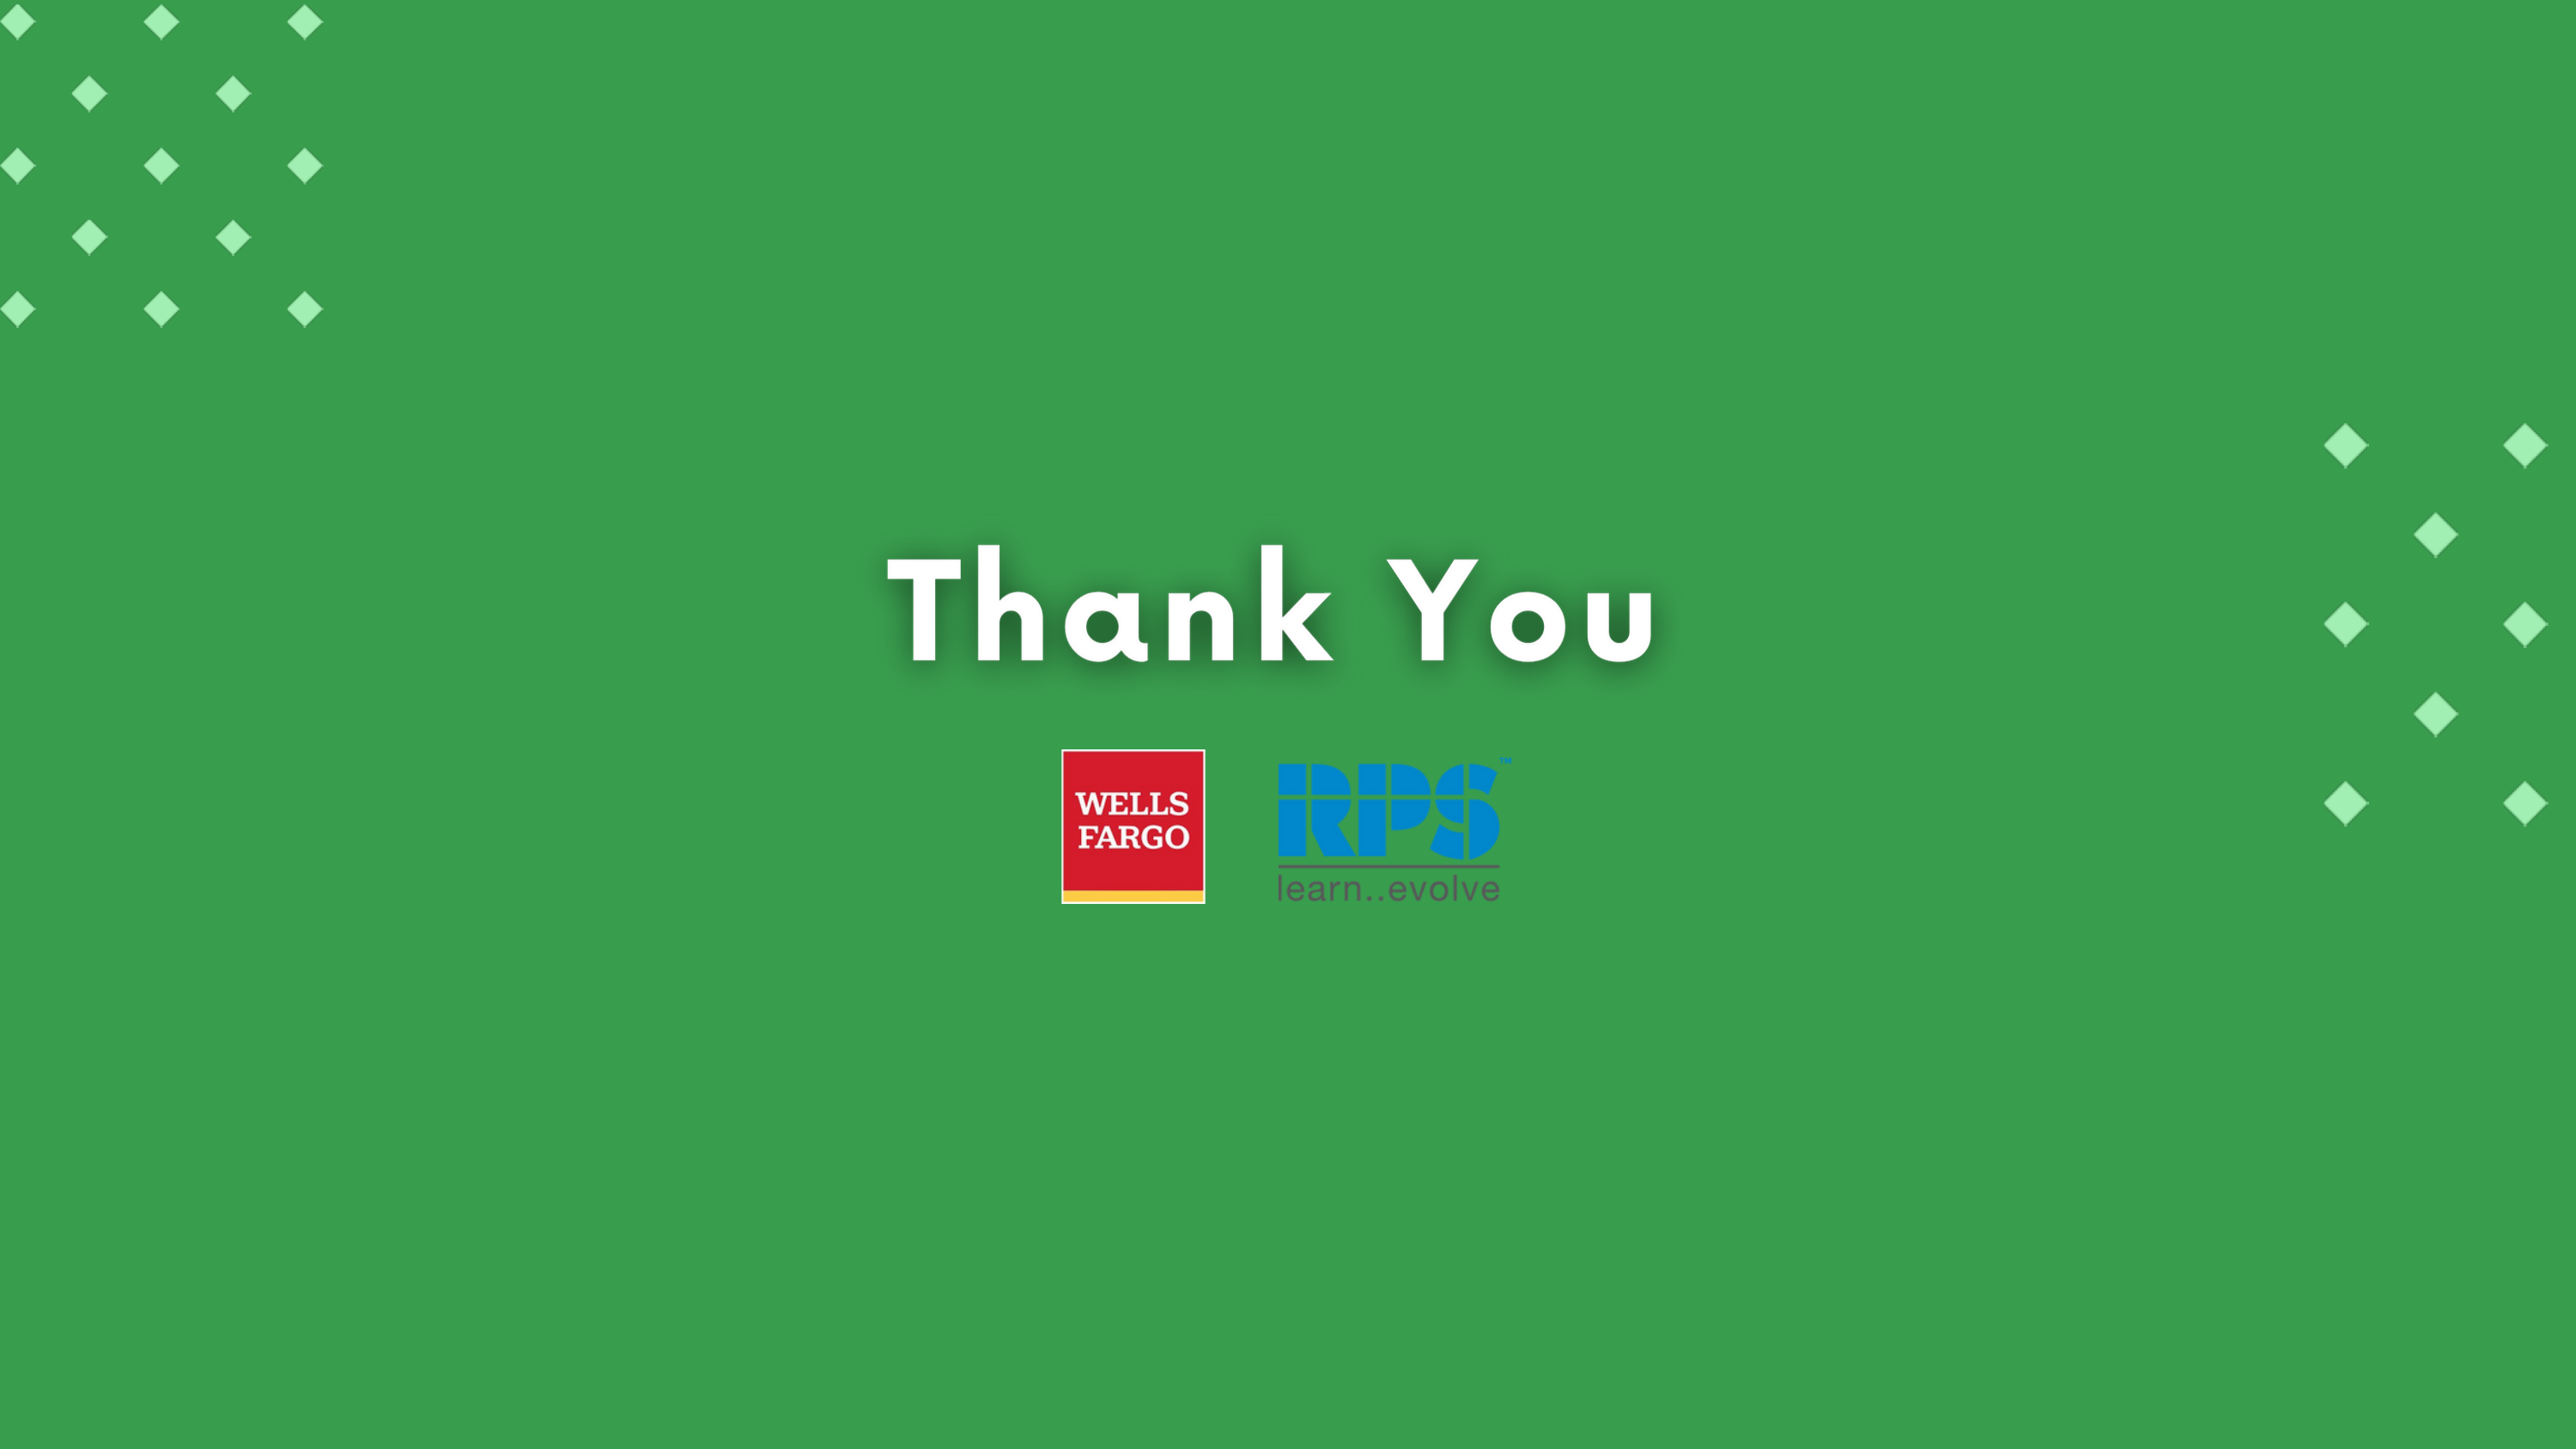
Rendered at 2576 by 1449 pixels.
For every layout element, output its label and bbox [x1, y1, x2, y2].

text_box [2324, 781, 2369, 827]
text_box [71, 76, 108, 112]
text_box [833, 489, 1722, 761]
text_box [0, 291, 36, 328]
text_box [1061, 749, 1206, 904]
text_box [0, 148, 36, 185]
text_box [71, 220, 108, 256]
text_box [287, 148, 324, 185]
text_box [287, 291, 324, 328]
text_box [143, 148, 180, 185]
text_box [2414, 692, 2459, 737]
text_box [2503, 781, 2549, 827]
text_box [0, 4, 36, 40]
text_box [143, 291, 180, 328]
text_box [287, 4, 324, 40]
text_box [143, 4, 180, 40]
text_box [1278, 749, 1515, 909]
text_box [2503, 423, 2549, 469]
text_box [2414, 512, 2459, 558]
text_box [216, 220, 252, 256]
text_box [2324, 423, 2369, 469]
text_box [216, 76, 252, 112]
text_box [2324, 602, 2369, 648]
text_box [2503, 602, 2549, 648]
